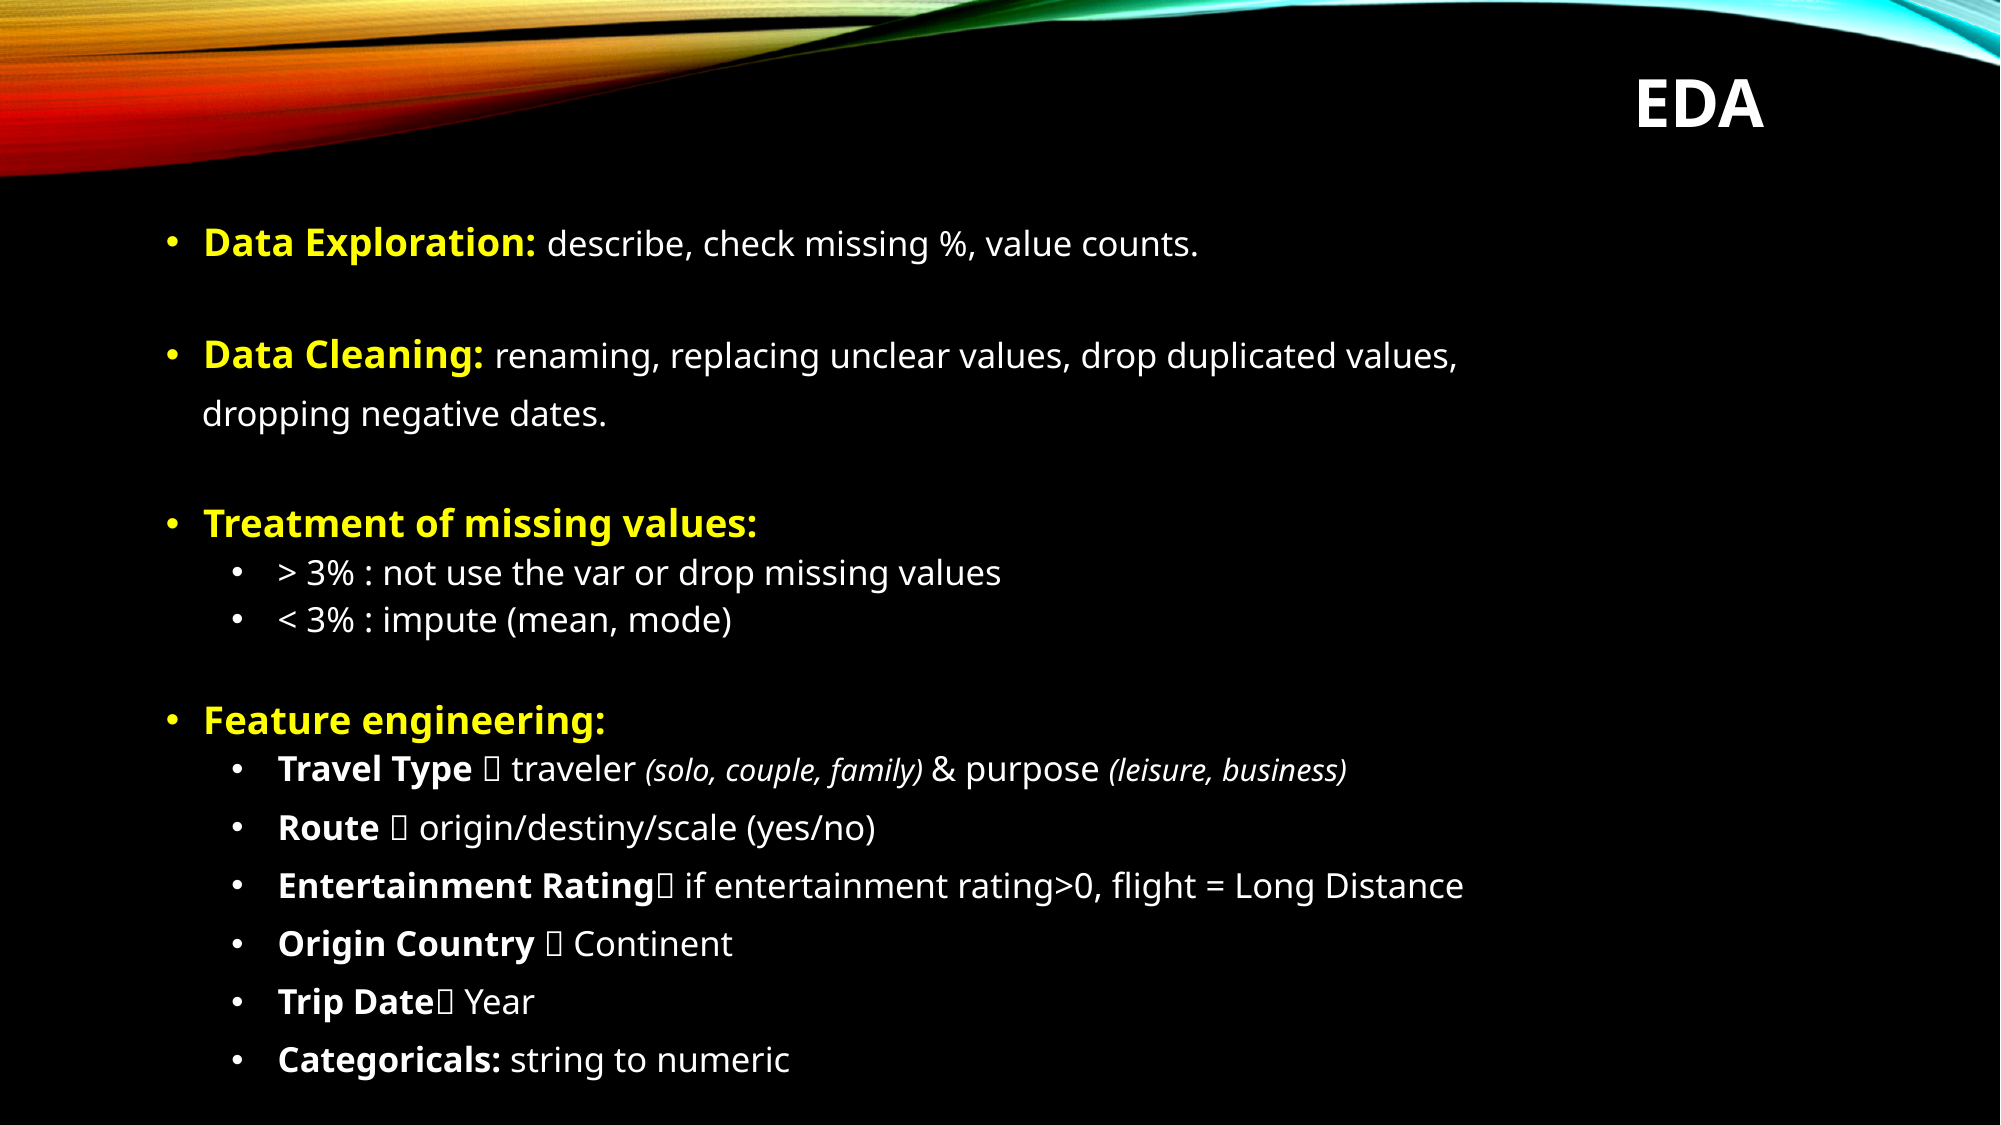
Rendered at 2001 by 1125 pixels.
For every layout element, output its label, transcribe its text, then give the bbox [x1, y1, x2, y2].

picture [0, 0, 2000, 178]
list Data Exploration: describe, check missing %, value counts. Data Cleaning: renaming, replacing unclear values, drop duplicated values, dropping negative dates. Treatment of missing values: > 3% : not use the var or drop missing values < 3% : impute (mean, mode) Feature engineering: Travel Type  traveler (solo, couple, family) & purpose (leisure, business) Route  origin/destiny/scale (yes/no) Entertainment Rating if entertainment rating>0, flight = Long Distance Origin Country  Continent Trip Date Year Categoricals: string to numeric [150, 215, 1915, 1094]
title eda [733, 45, 1780, 167]
